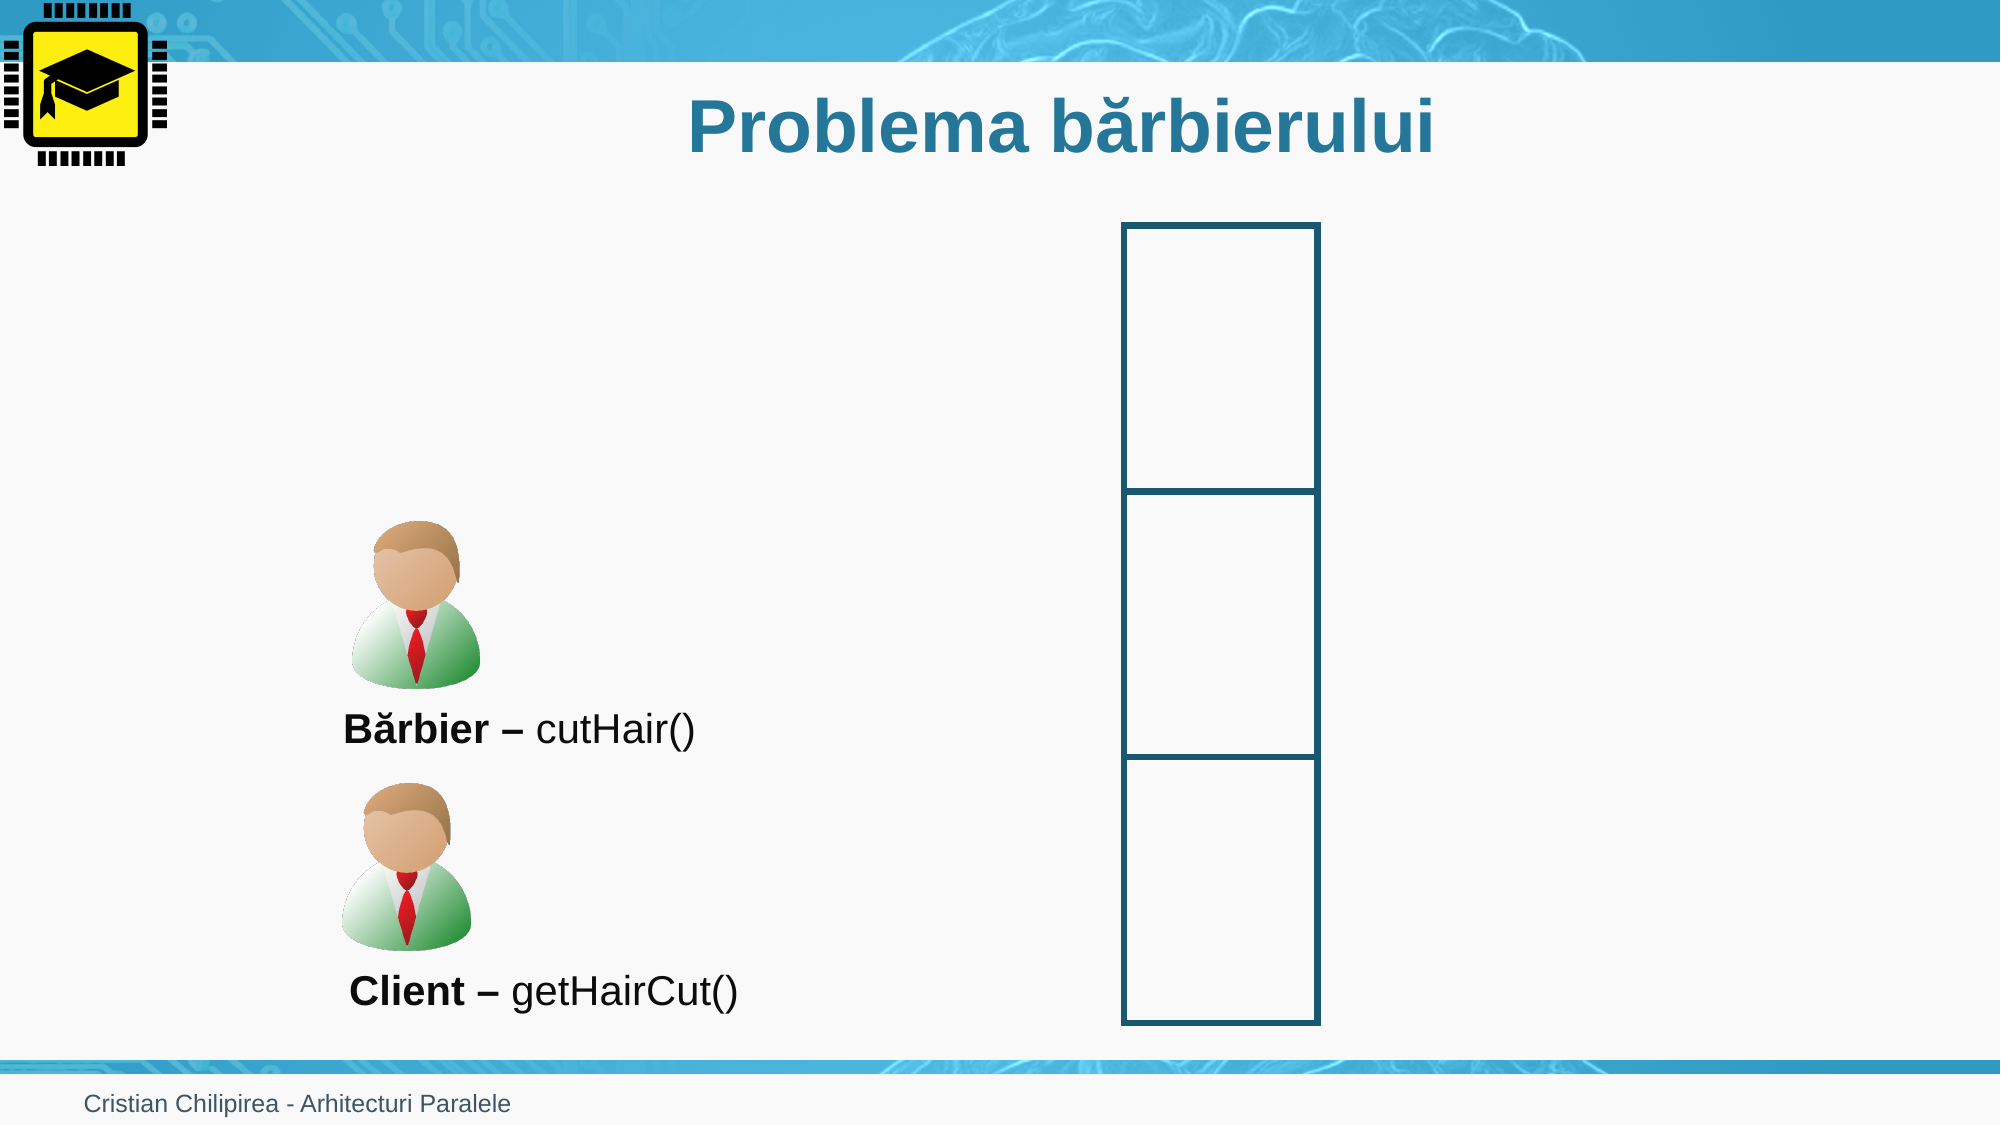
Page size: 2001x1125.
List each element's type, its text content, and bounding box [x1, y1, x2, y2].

picture [0, 1060, 2000, 1074]
picture [342, 783, 471, 951]
footer Cristian Chilipirea - Arhitecturi Paralele [68, 1083, 1542, 1125]
text_box [1123, 490, 1318, 756]
text_box Client – getHairCut() [334, 956, 766, 1022]
text_box Bărbier – cutHair() [328, 694, 712, 760]
picture [351, 521, 480, 689]
text_box [1123, 756, 1318, 1024]
picture [0, 0, 2000, 166]
title Problema bărbierului [170, 76, 1955, 180]
text_box [1123, 224, 1318, 490]
